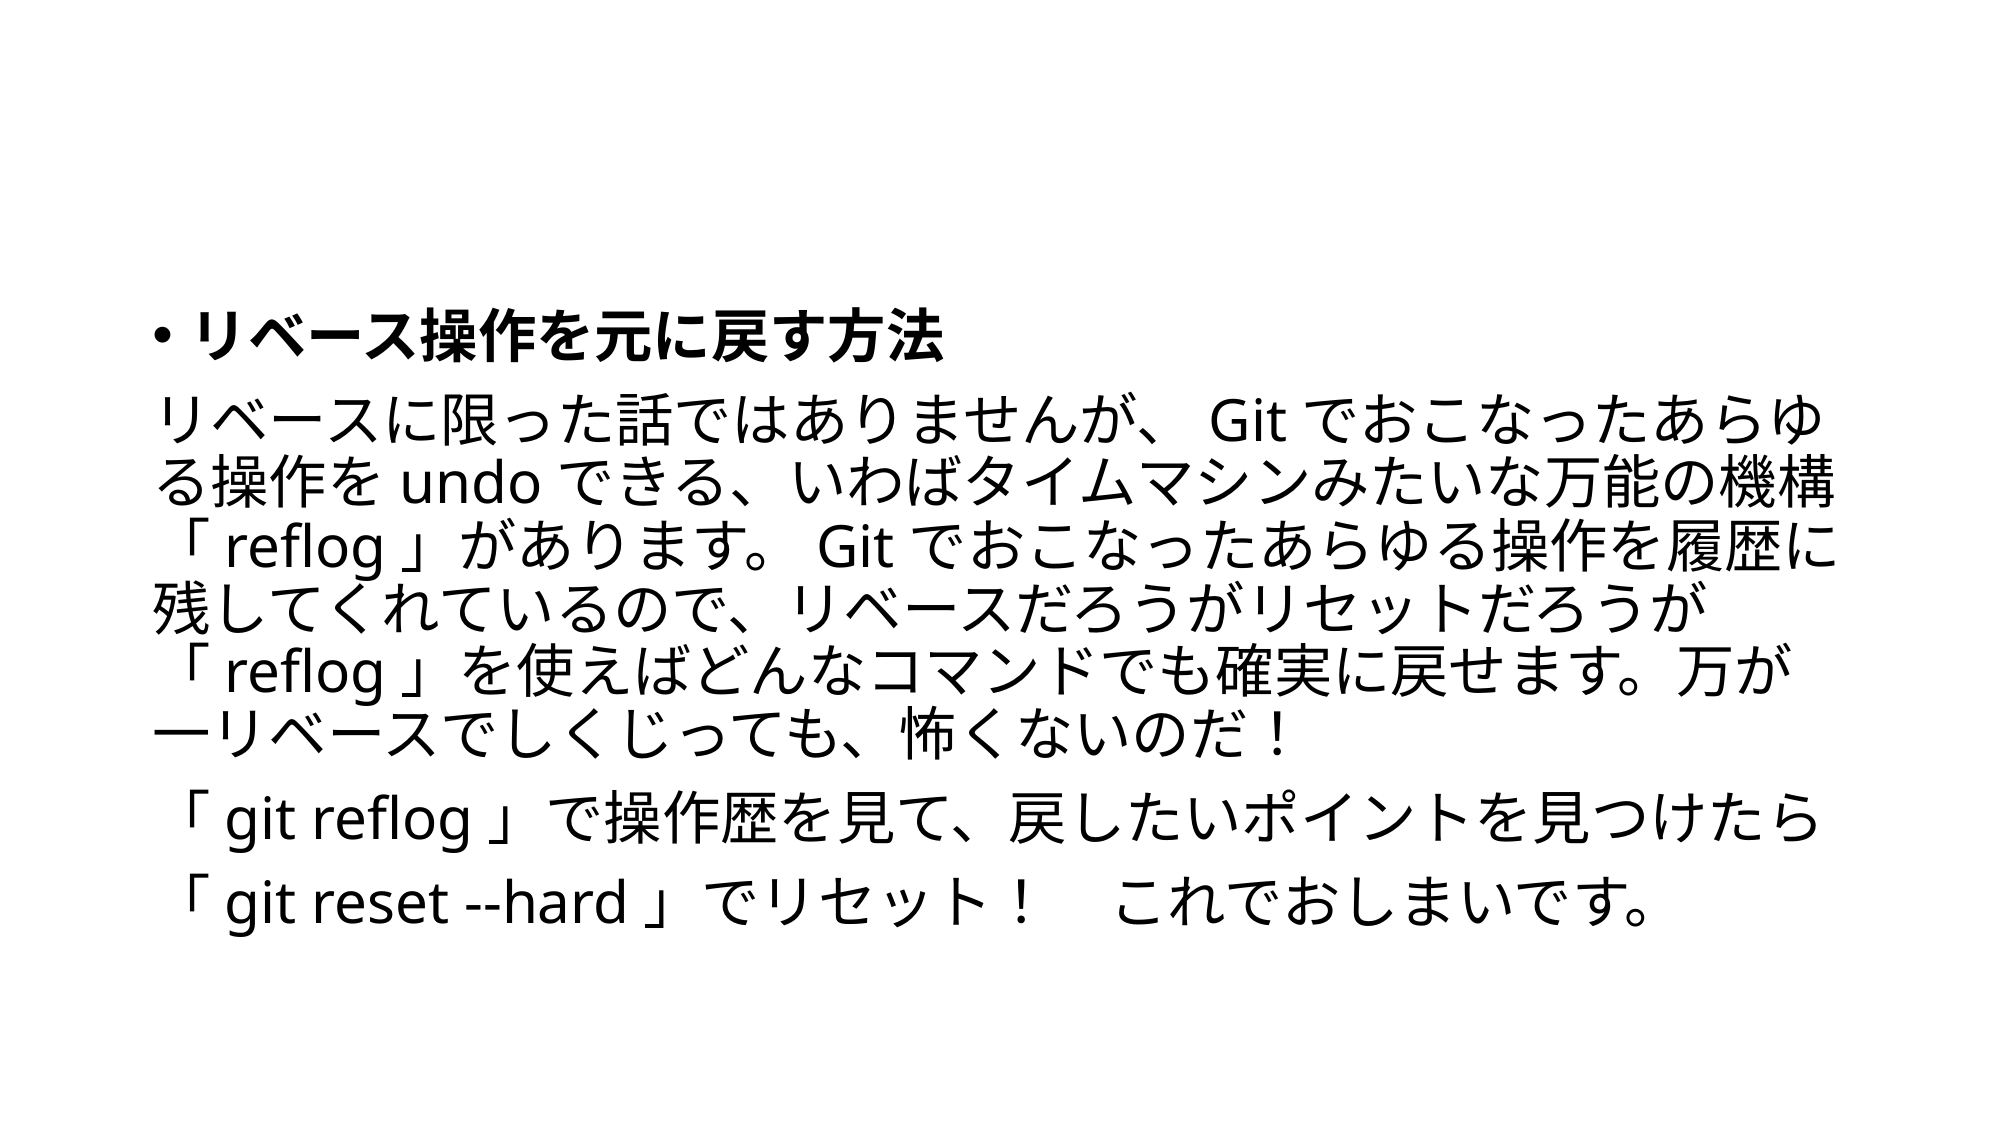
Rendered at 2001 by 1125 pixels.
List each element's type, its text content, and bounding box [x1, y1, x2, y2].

list リベース操作を元に戻す方法 リベースに限った話ではありませんが、Gitでおこなったあらゆる操作をundoできる、いわばタイムマシンみたいな万能の機構「reflog」があります。Gitでおこなったあらゆる操作を履歴に残してくれているので、リベースだろうがリセットだろうが「reflog」を使えばどんなコマンドでも確実に戻せます。万が一リベースでしくじっても、怖くないのだ！ 「git reflog」で操作歴を見て、戻したいポイントを見つけたら 「git reset --hard」でリセット！ これでおしまいです。 [137, 299, 1863, 1014]
